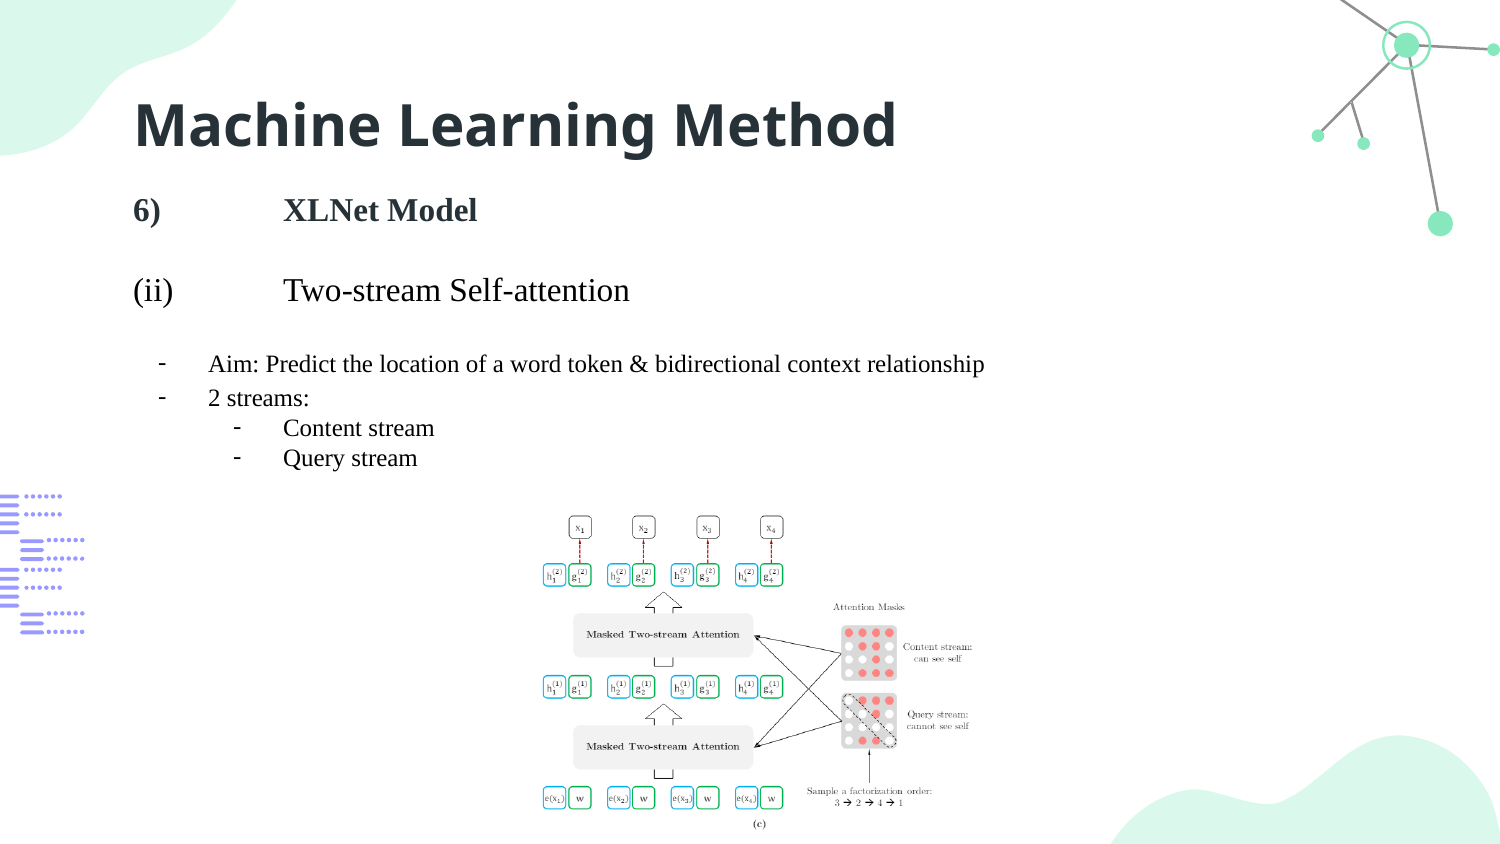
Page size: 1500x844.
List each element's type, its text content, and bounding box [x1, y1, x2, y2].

title Machine Learning Method [118, 72, 1226, 166]
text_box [1231, 0, 1500, 236]
picture [534, 514, 978, 837]
subtitle 6) XLNet Model (ii) Two-stream Self-attention Aim: Predict the location of a word token & bidirectional context relationship 2 streams: Content stream Query stream [118, 166, 1394, 827]
